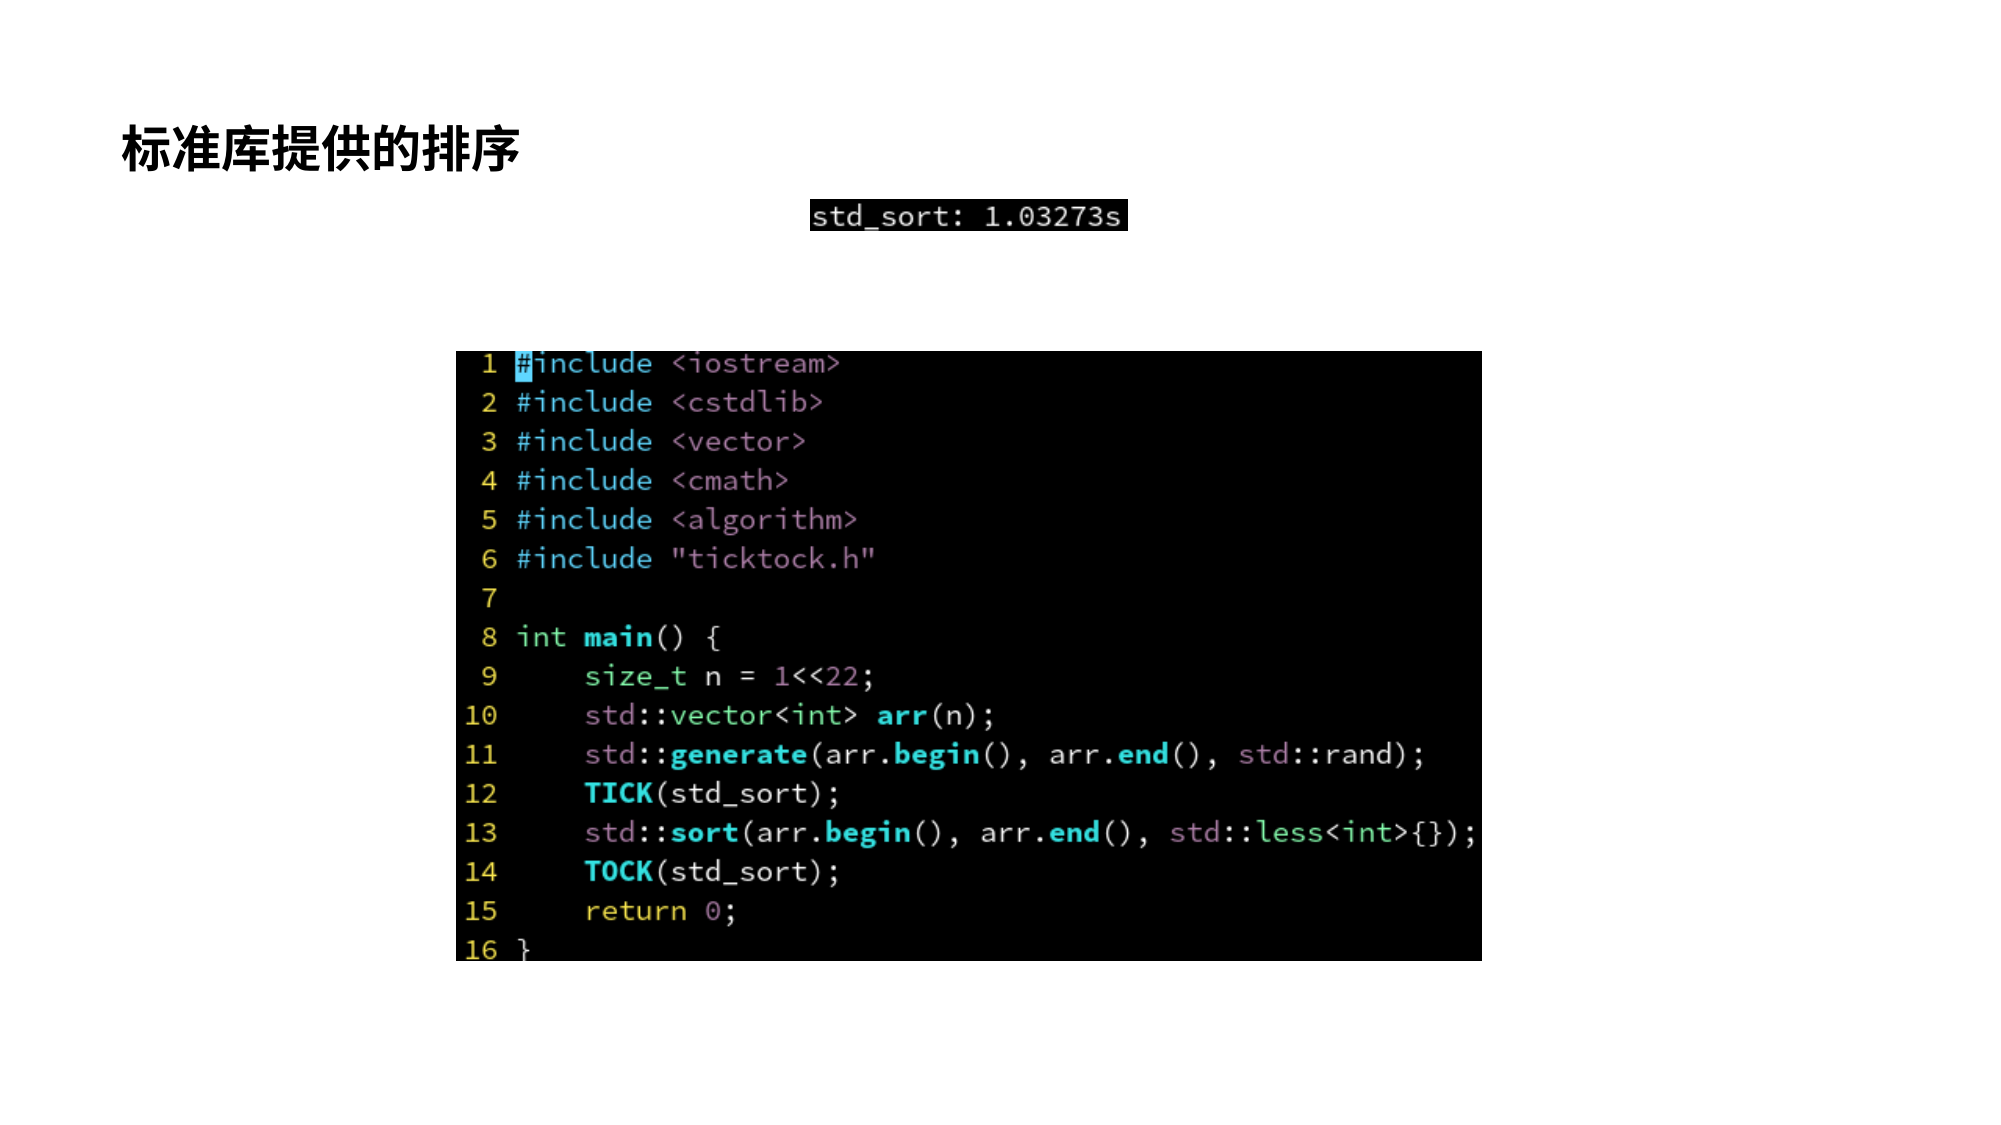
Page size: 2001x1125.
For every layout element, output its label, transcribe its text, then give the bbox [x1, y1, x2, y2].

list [456, 351, 1482, 962]
title 标准库提供的排序 [106, 42, 1832, 260]
picture [810, 199, 1128, 231]
